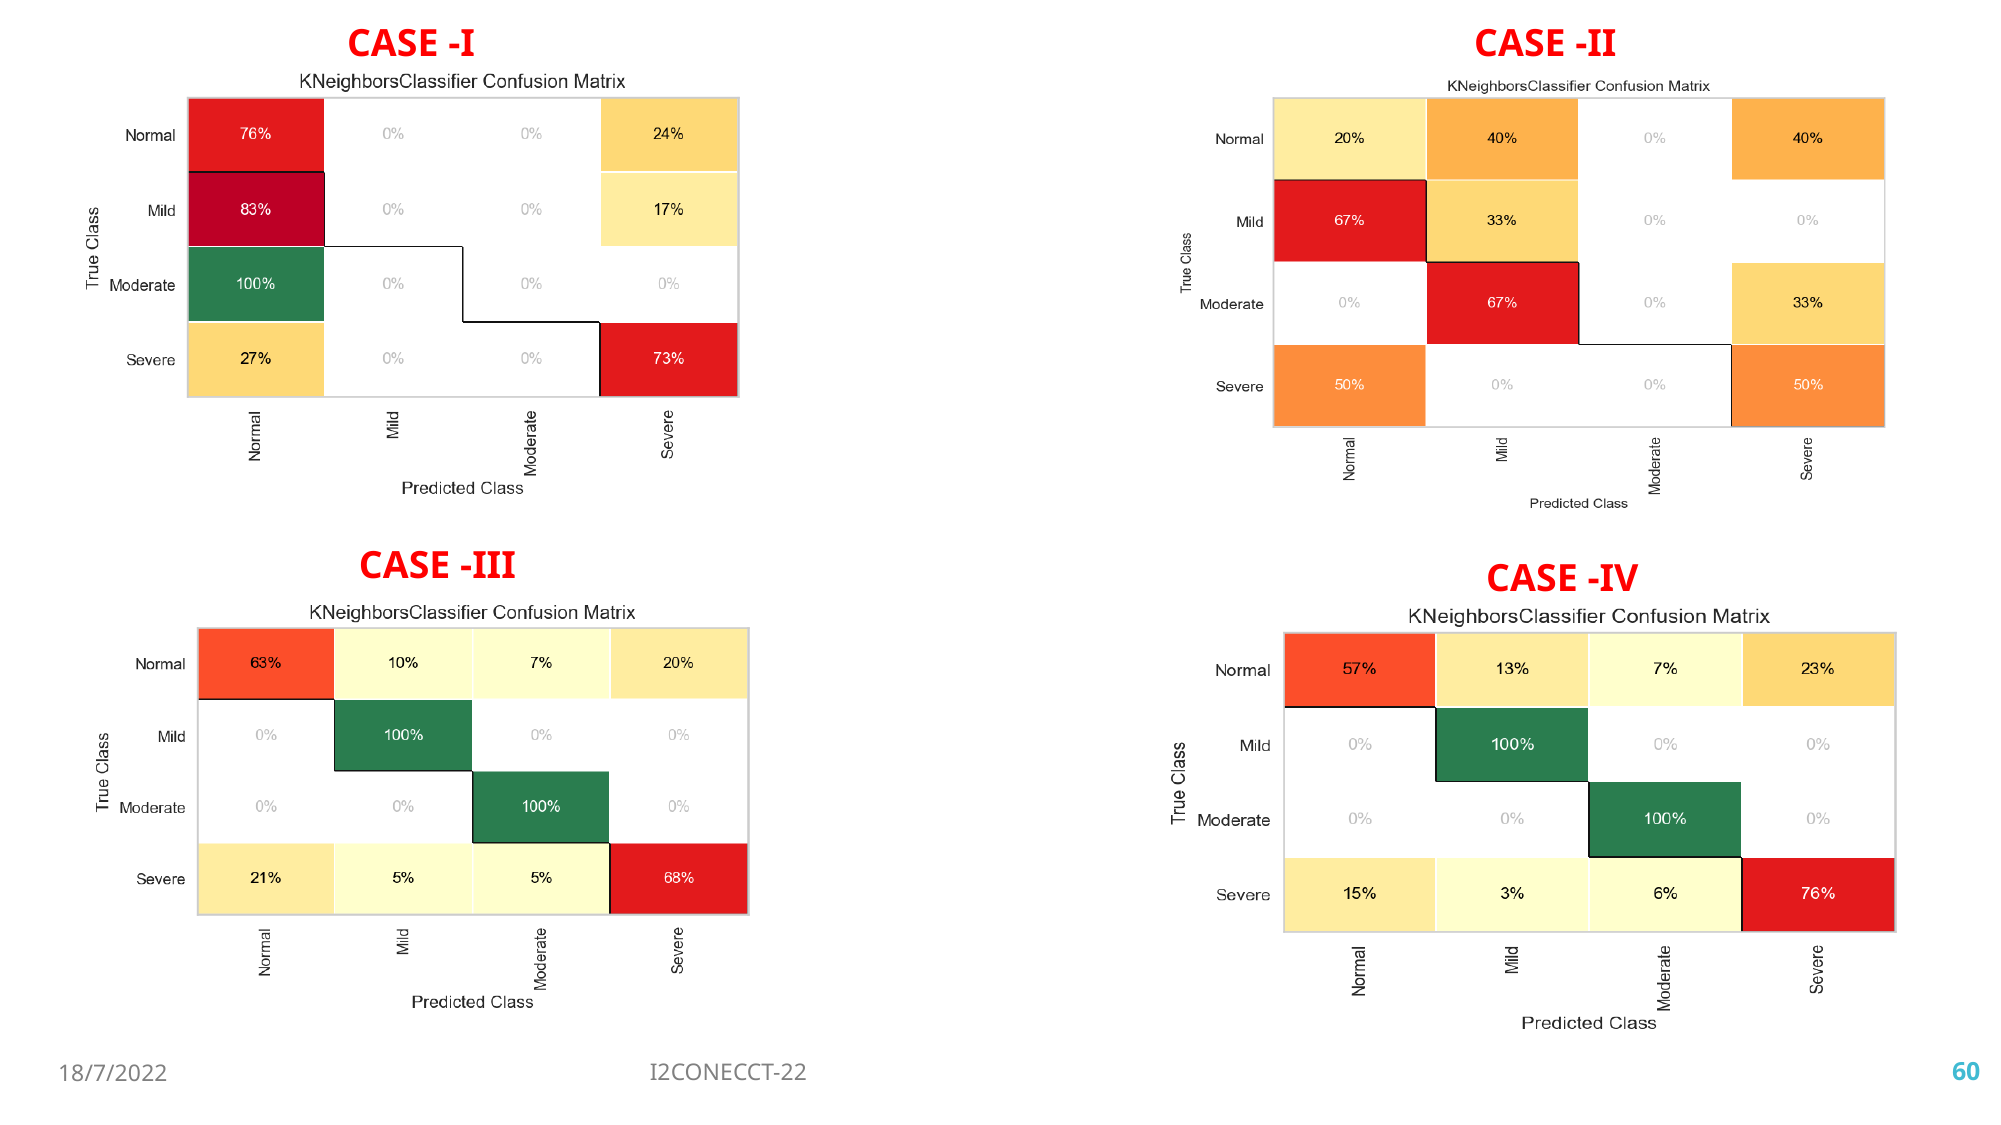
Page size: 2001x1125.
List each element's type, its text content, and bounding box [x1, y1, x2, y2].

slide_number 60 [1744, 1042, 1996, 1103]
text_box CASE -IV [1062, 546, 2000, 607]
picture [1171, 72, 1893, 518]
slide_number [43, 1042, 493, 1103]
text_box CASE -II [1045, 11, 2000, 72]
text_box CASE -III [0, 534, 938, 594]
footer I2CONECCT-22 [634, 1042, 1605, 1103]
text_box CASE -I [0, 11, 912, 72]
picture [1158, 597, 1906, 1043]
picture [74, 62, 748, 509]
picture [85, 594, 758, 1021]
